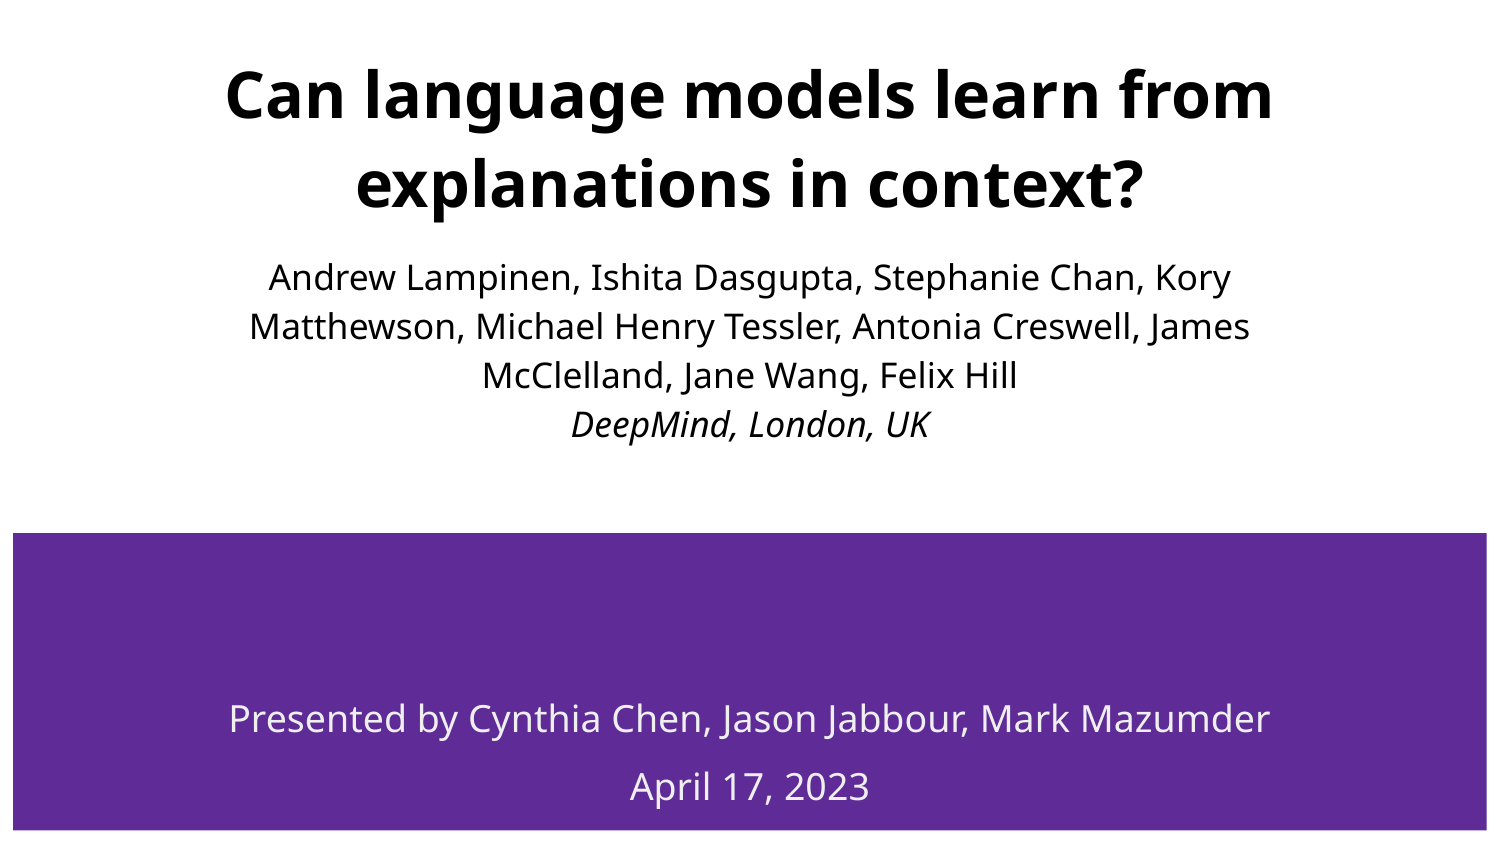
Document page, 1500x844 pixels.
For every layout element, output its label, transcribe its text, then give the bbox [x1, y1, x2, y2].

title Can language models learn from explanations in context? Andrew Lampinen, Ishita Dasgupta, Stephanie Chan, Kory Matthewson, Michael Henry Tessler, Antonia Creswell, James McClelland, Jane Wang, Felix Hill DeepMind, London, UK [145, 62, 1355, 460]
subtitle Presented by Cynthia Chen, Jason Jabbour, Mark Mazumder April 17, 2023 [51, 657, 1449, 755]
